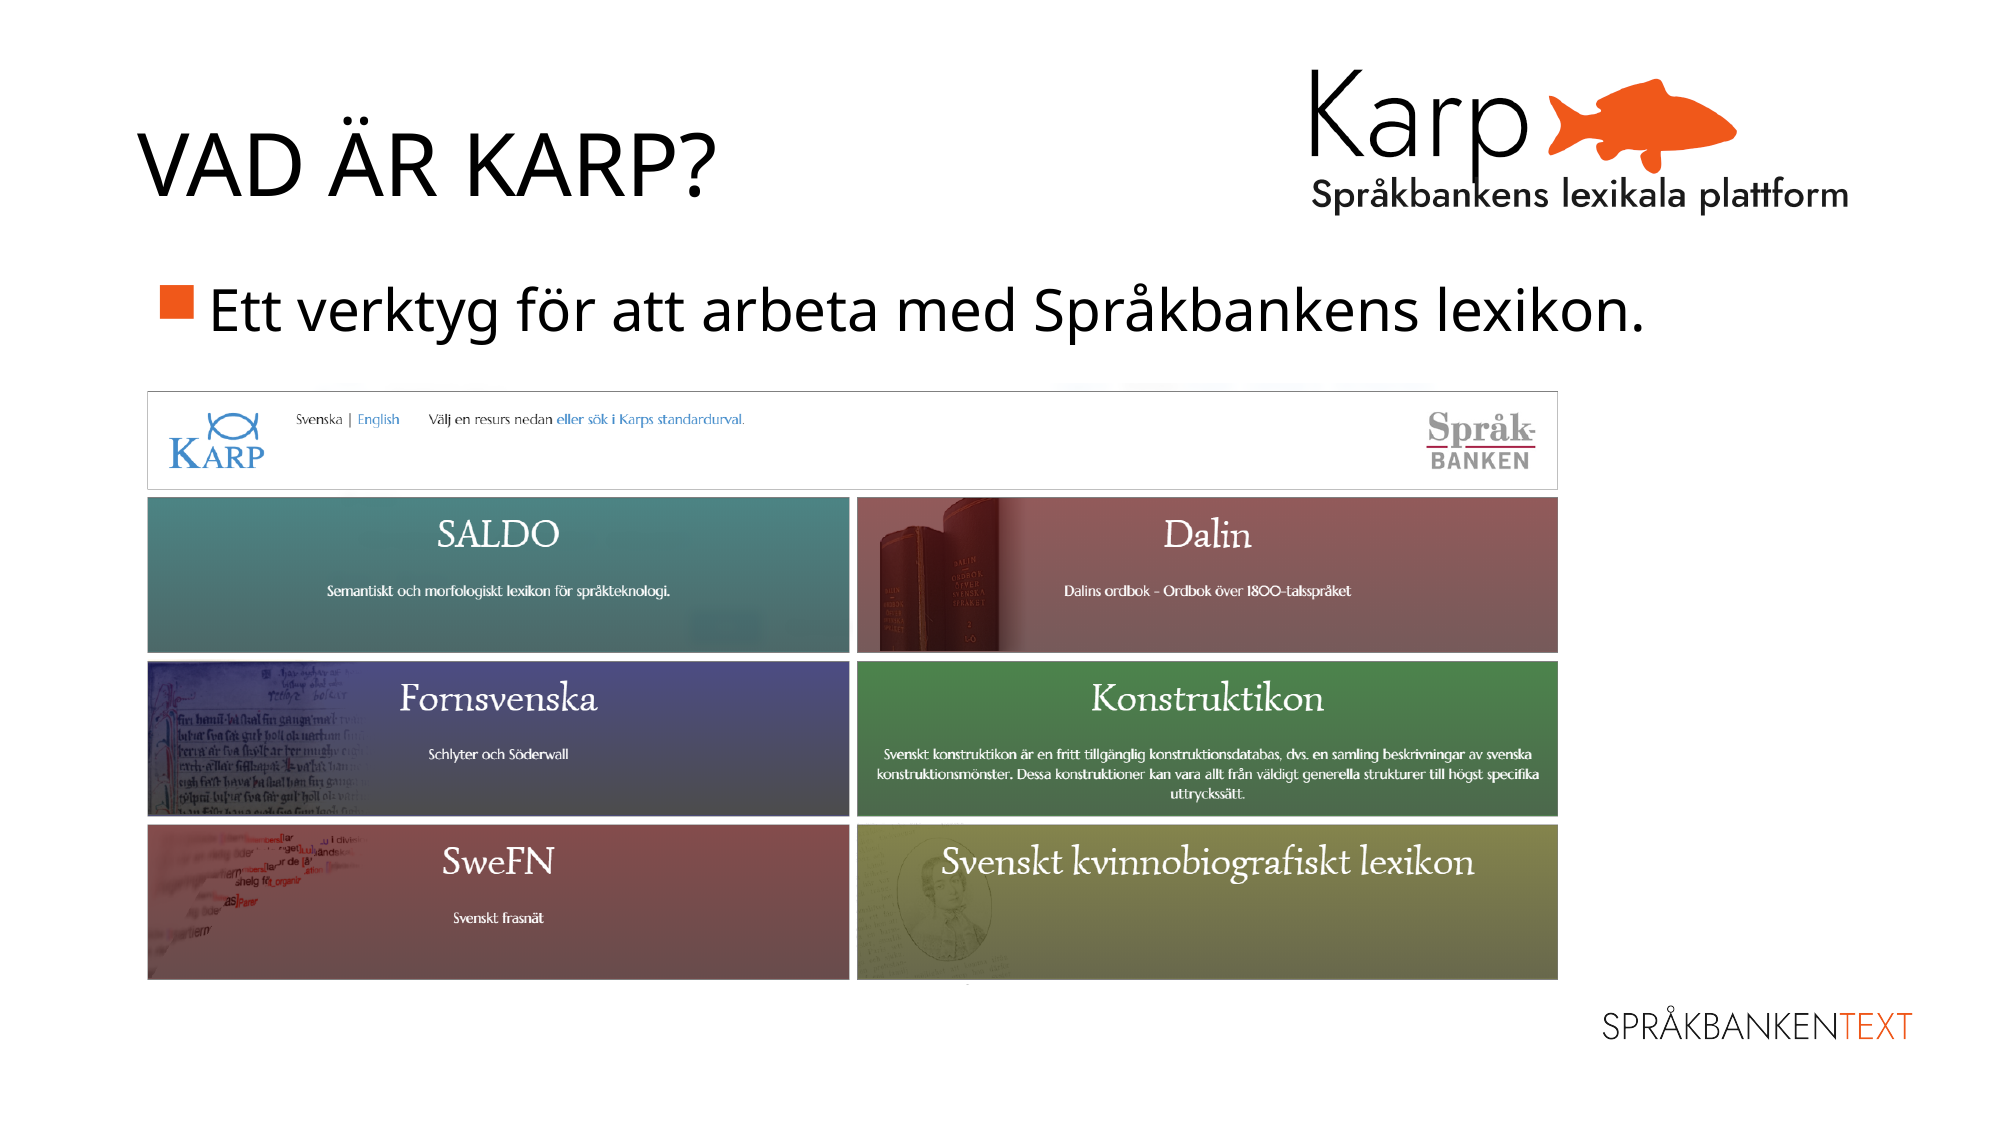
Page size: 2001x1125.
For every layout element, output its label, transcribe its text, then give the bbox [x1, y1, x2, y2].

picture [1600, 998, 1959, 1125]
picture [137, 383, 1565, 986]
list Ett verktyg för att arbeta med Språkbankens lexikon. [137, 281, 1861, 904]
title Vad är Karp? [137, 98, 1300, 225]
picture [1300, 53, 1863, 234]
